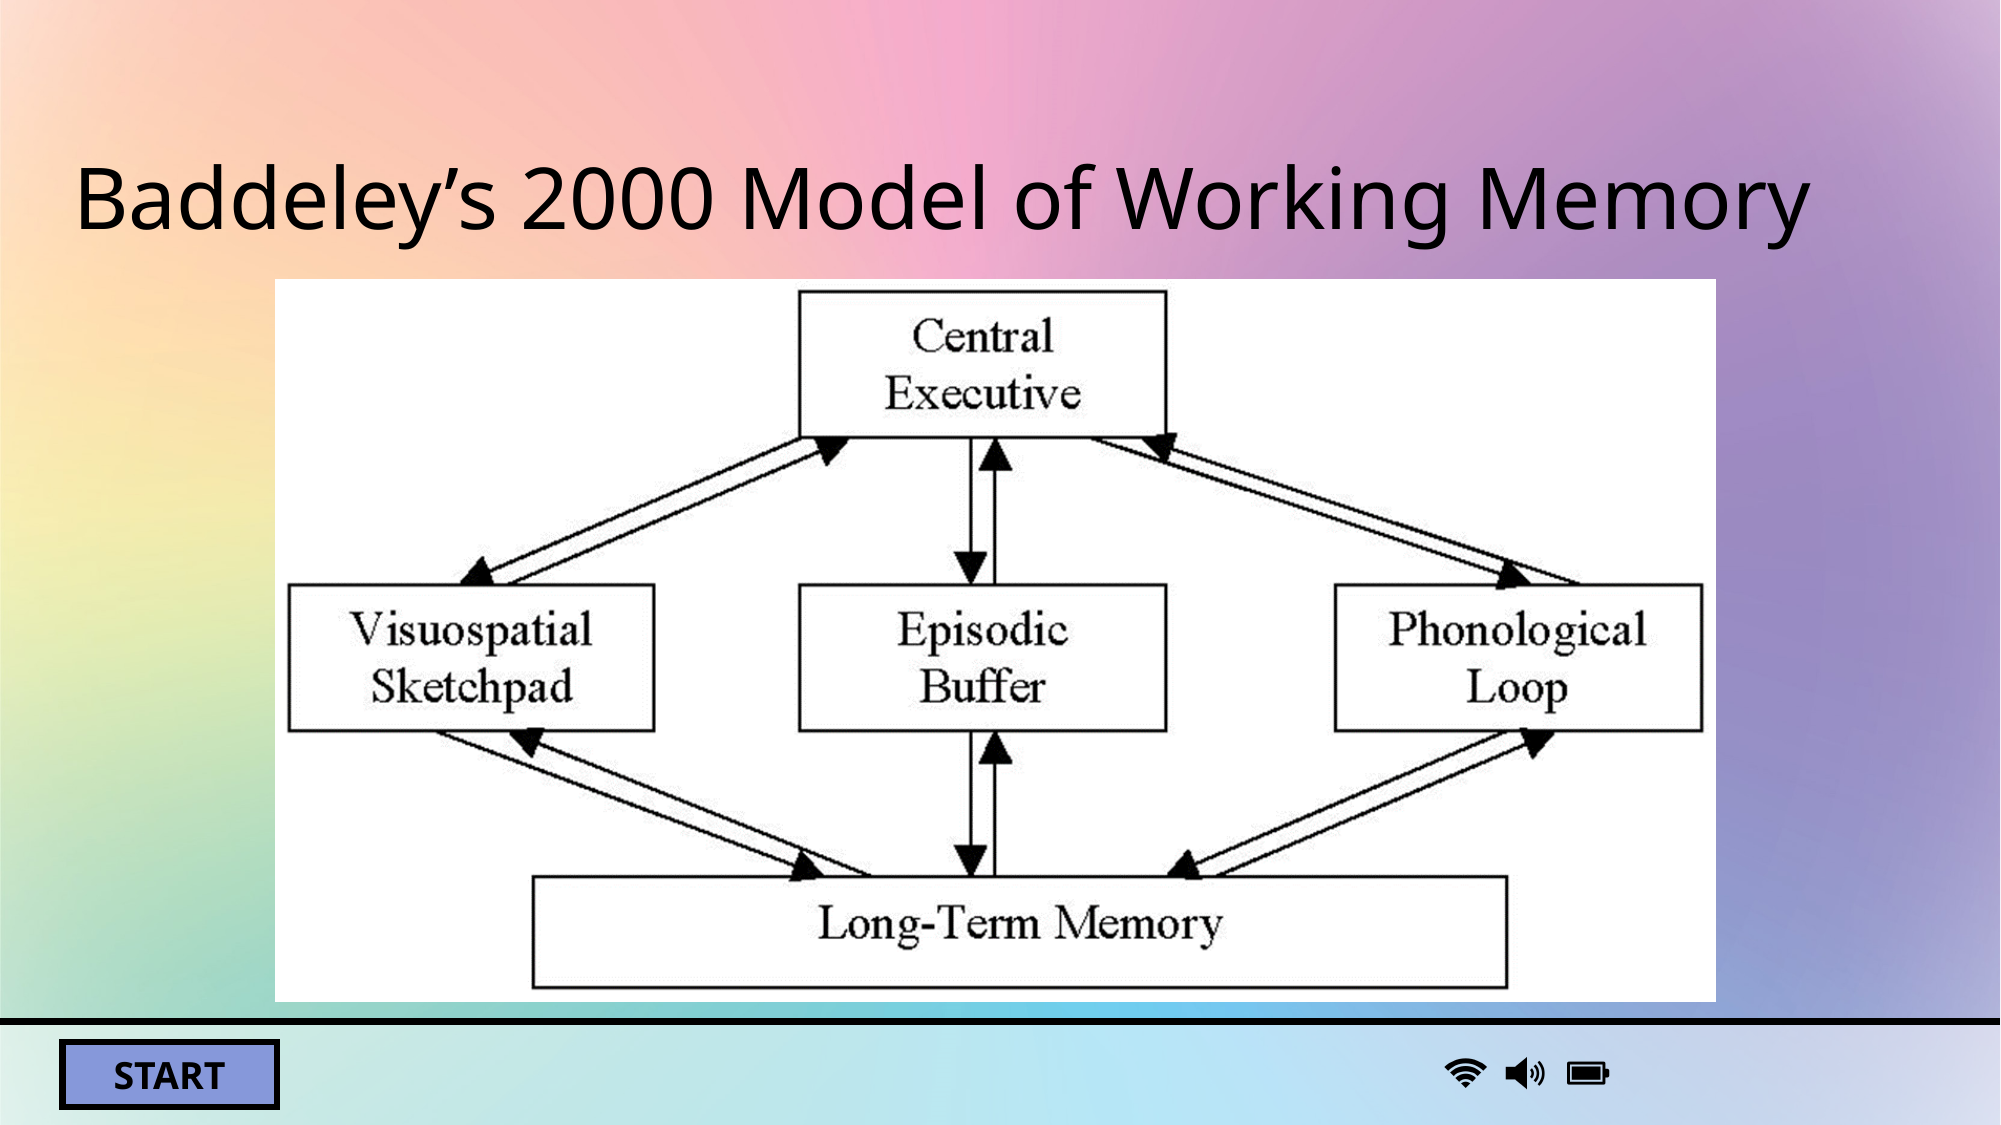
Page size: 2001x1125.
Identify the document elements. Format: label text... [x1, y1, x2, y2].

picture [0, 0, 2001, 1125]
title Baddeley’s 2000 Model of Working Memory [58, 64, 1848, 256]
picture [1442, 1050, 1488, 1096]
picture [1504, 1050, 1550, 1096]
picture [1565, 1050, 1611, 1096]
